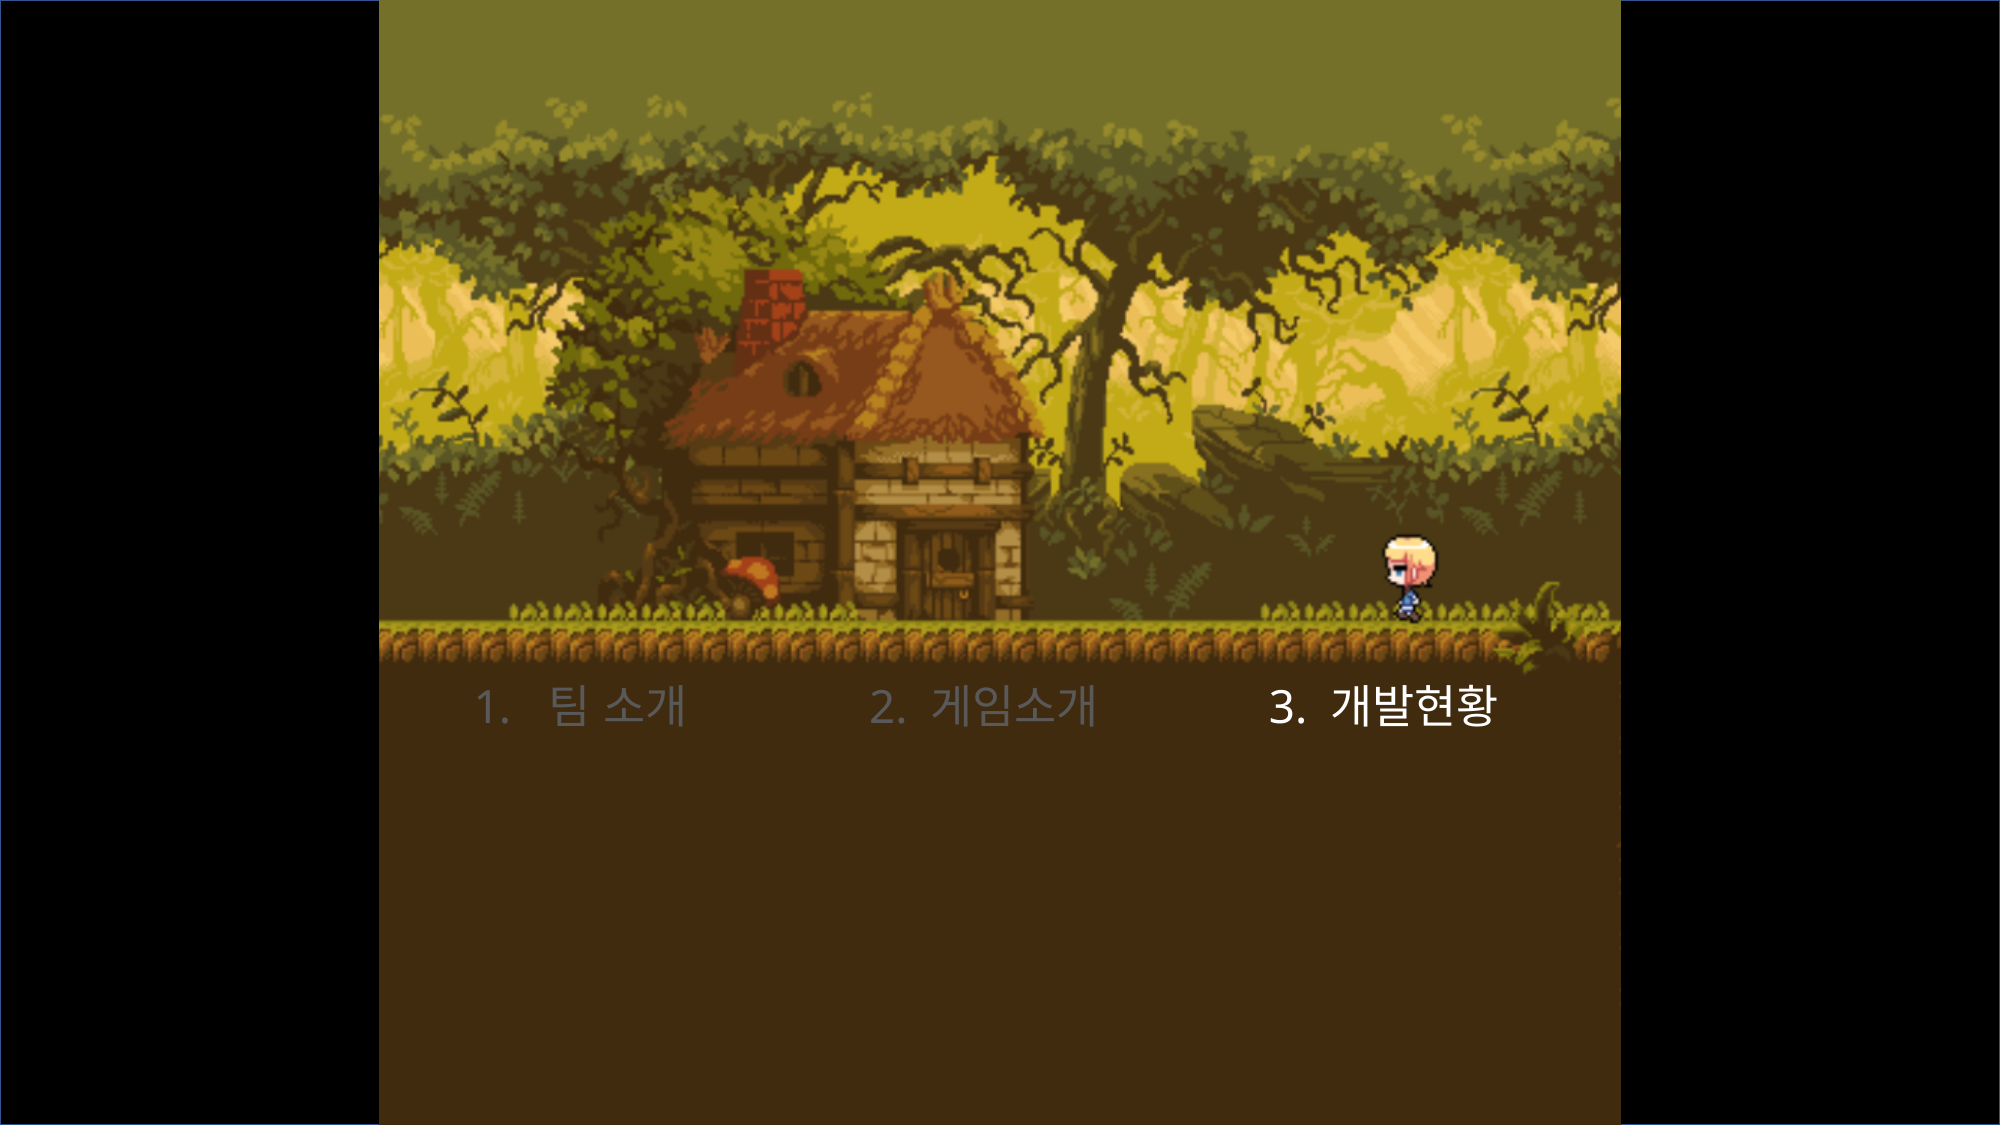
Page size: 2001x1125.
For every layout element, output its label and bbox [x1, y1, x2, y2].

text_box [1621, 0, 2000, 1125]
text_box [0, 0, 379, 1125]
picture [379, 0, 1621, 1125]
